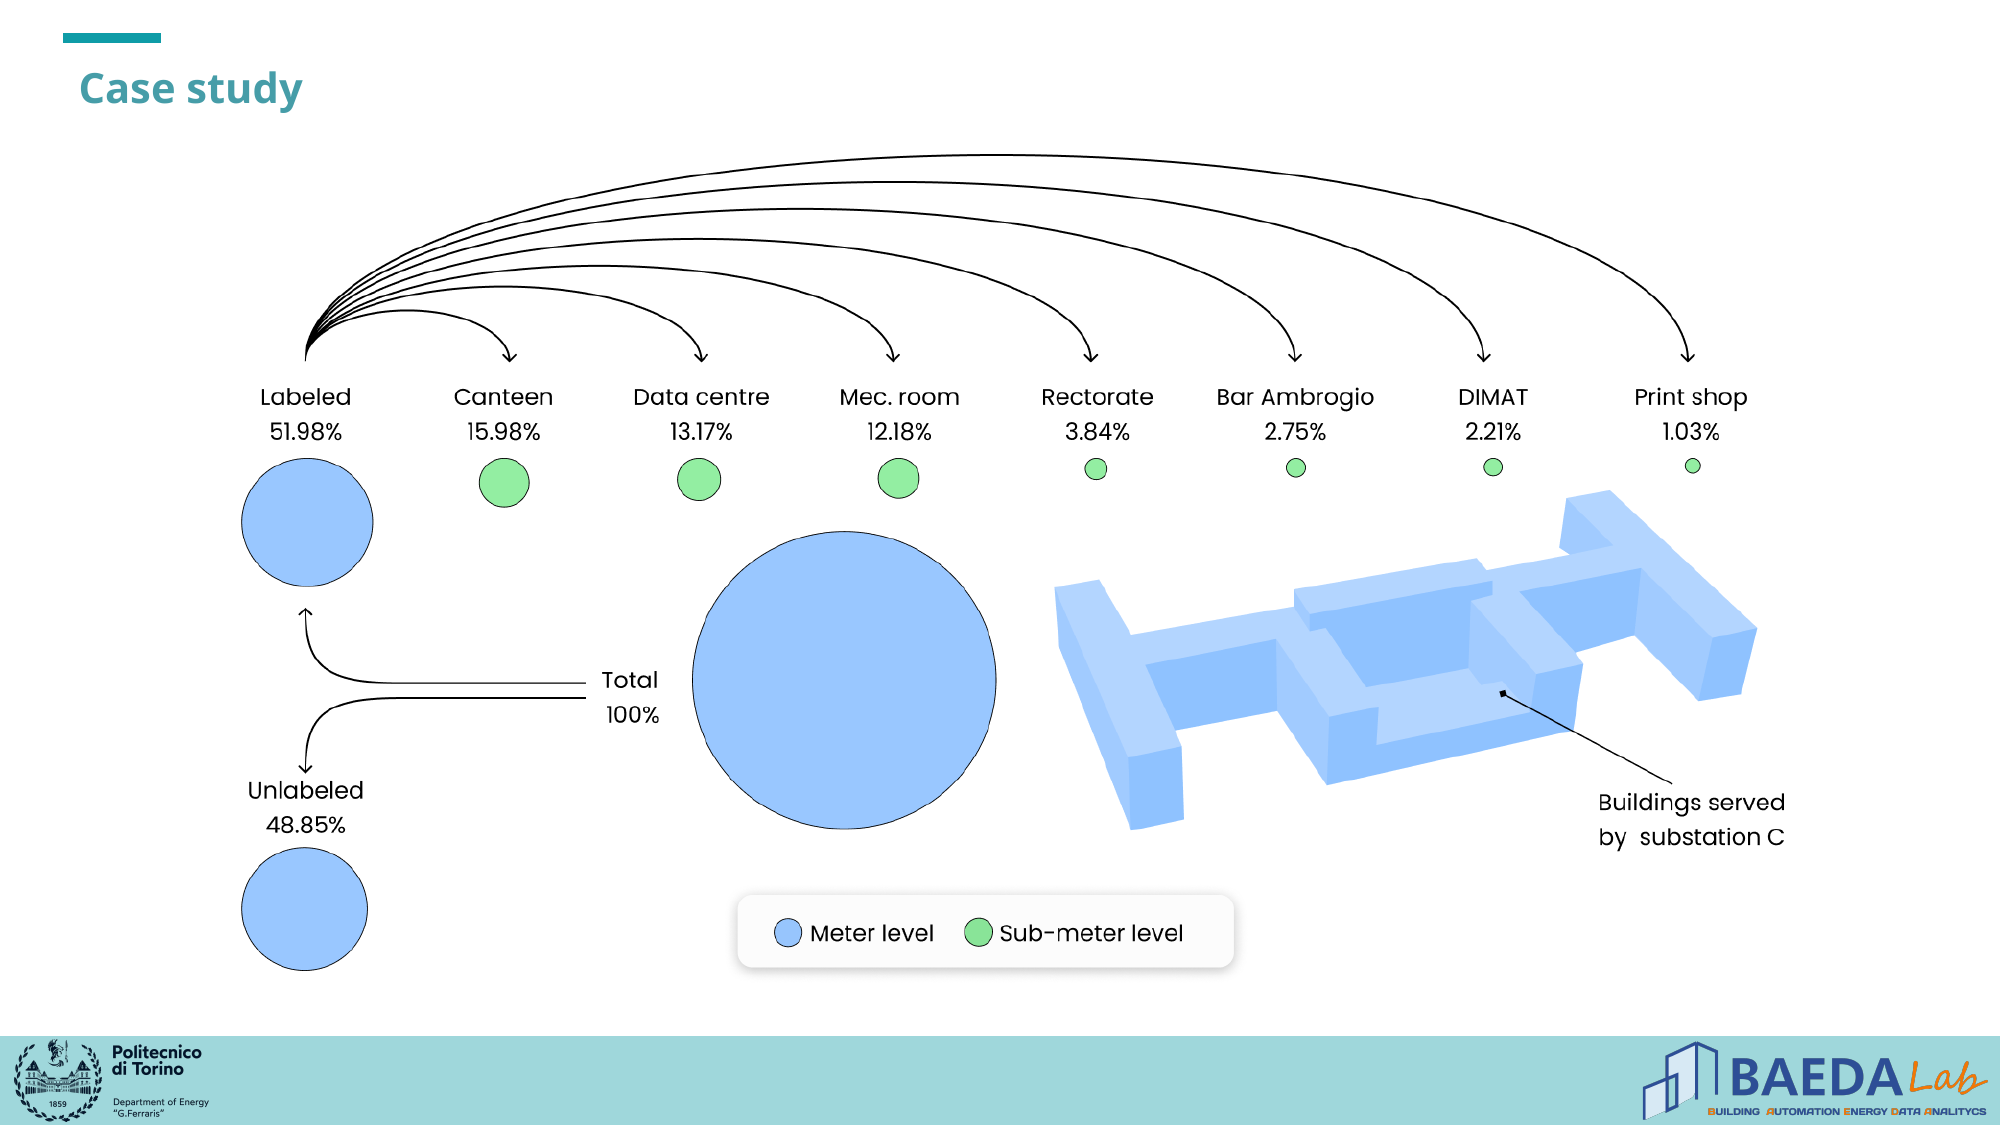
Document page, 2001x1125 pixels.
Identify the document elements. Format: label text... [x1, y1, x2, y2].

picture [14, 1039, 209, 1122]
picture [1642, 1041, 2000, 1120]
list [164, 126, 1836, 999]
title Case study [63, 60, 1937, 123]
